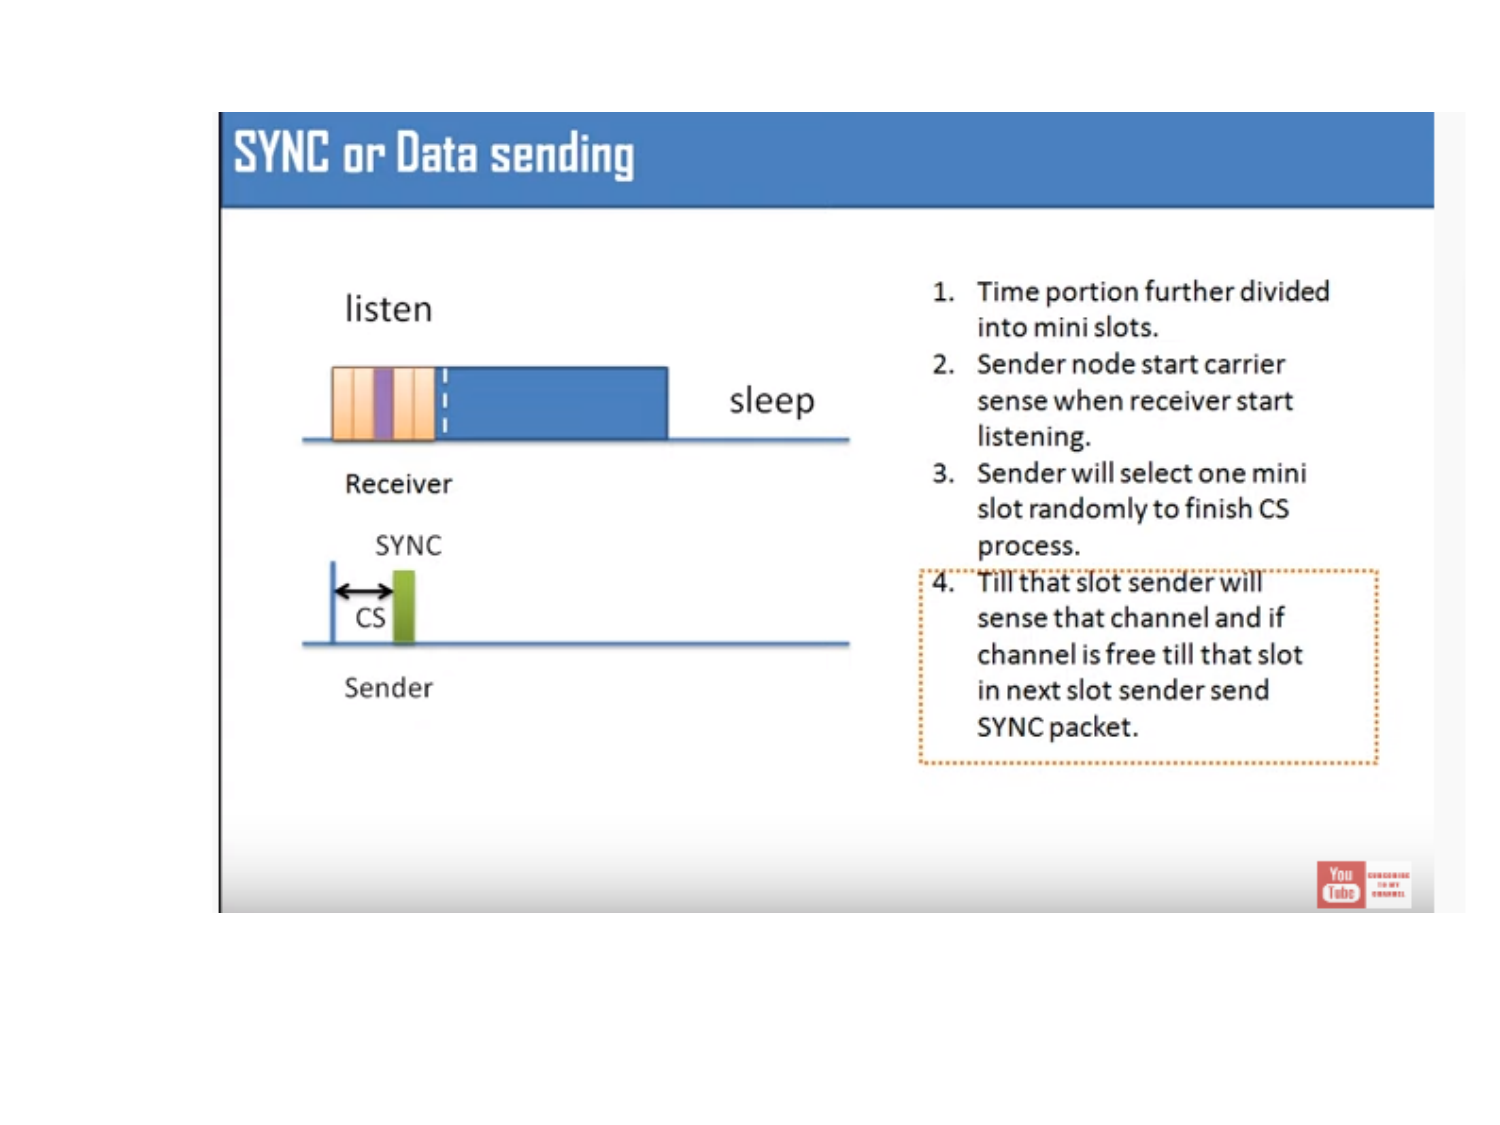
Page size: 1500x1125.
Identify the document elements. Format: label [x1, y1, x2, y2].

picture [212, 112, 1466, 913]
